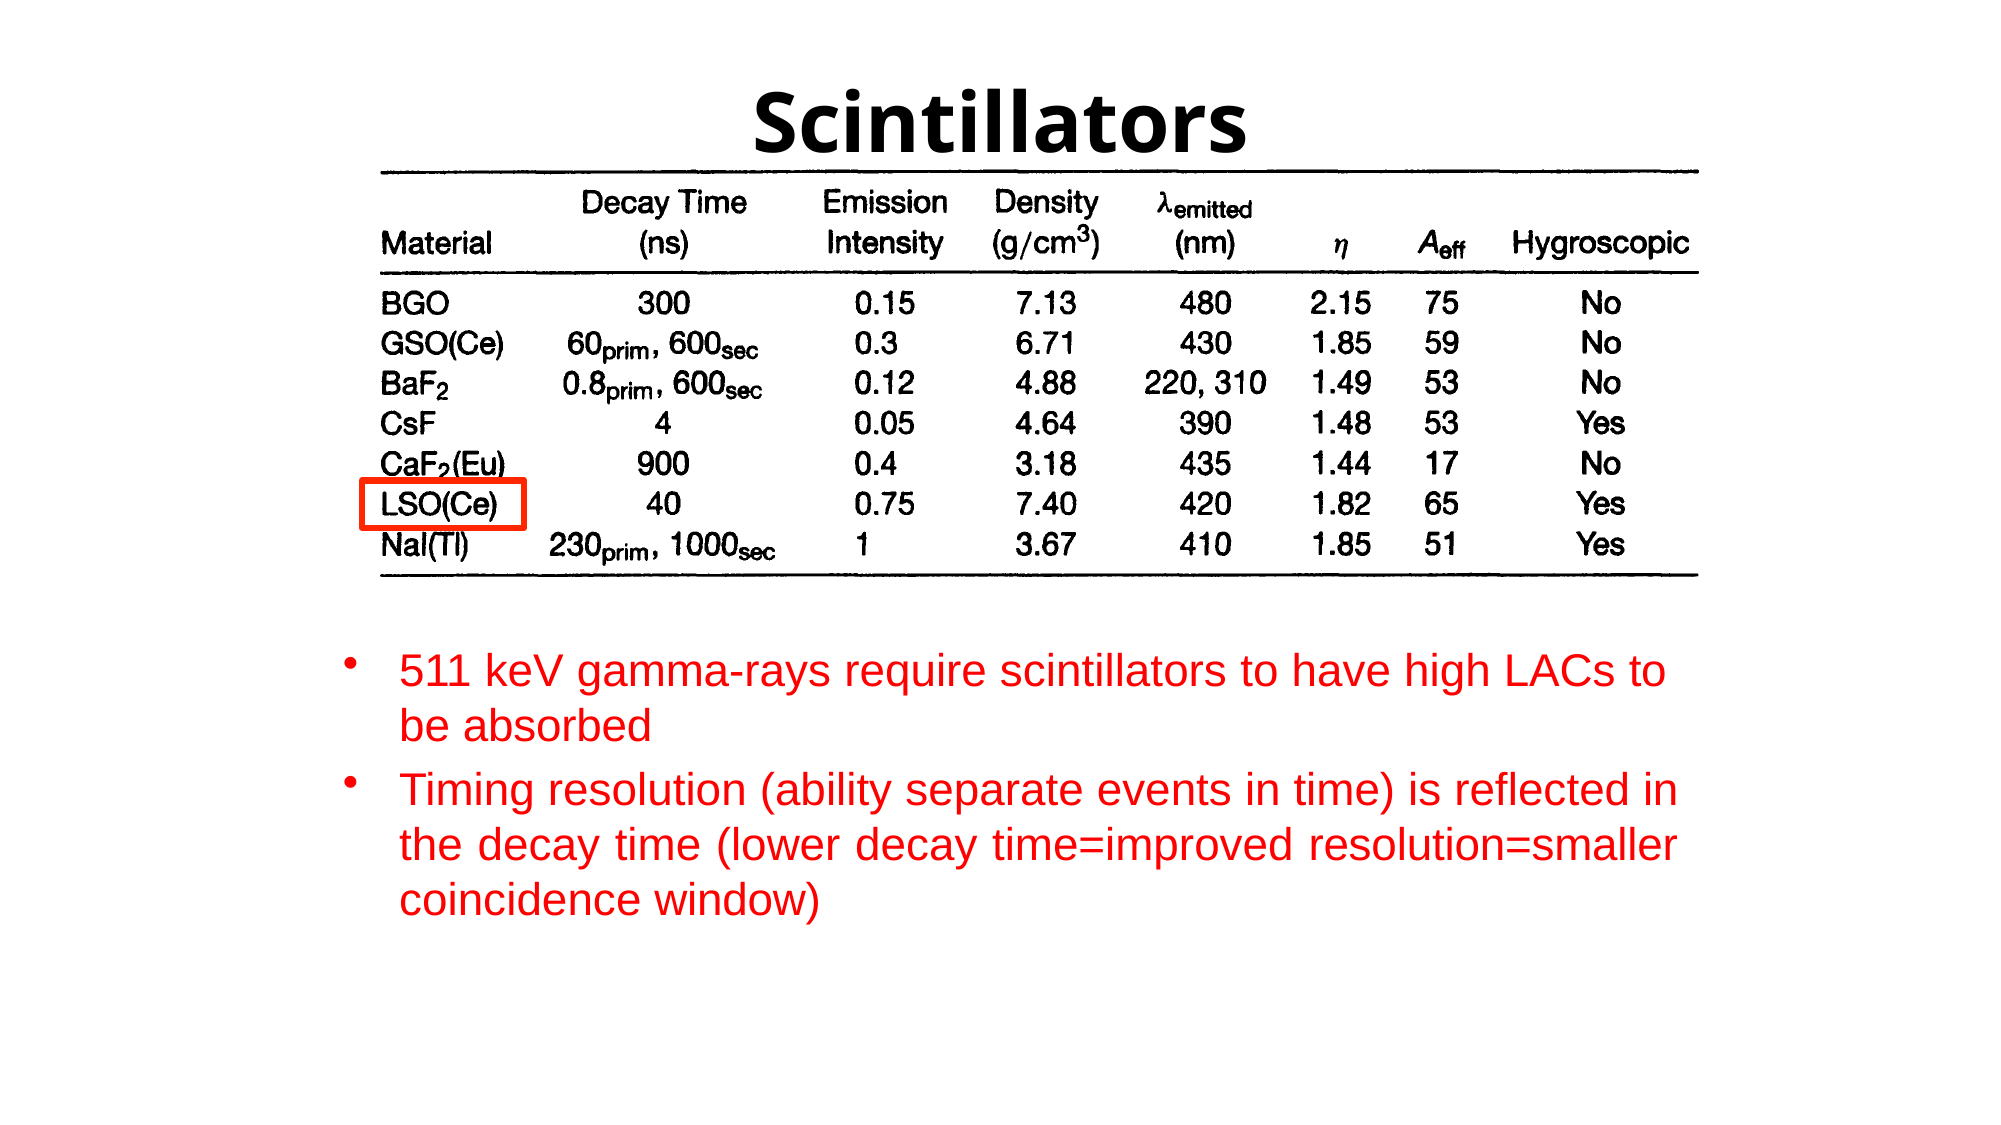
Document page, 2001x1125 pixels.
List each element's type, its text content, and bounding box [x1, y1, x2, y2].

title Scintillators [137, 23, 1863, 214]
text_box 511 keV gamma-rays require scintillators to have high LACs to be absorbed Timing resolution (ability separate events in time) is reflected in the decay time (lower decay time=improved resolution=smaller coincidence window) [340, 637, 1679, 925]
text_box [358, 169, 1699, 577]
